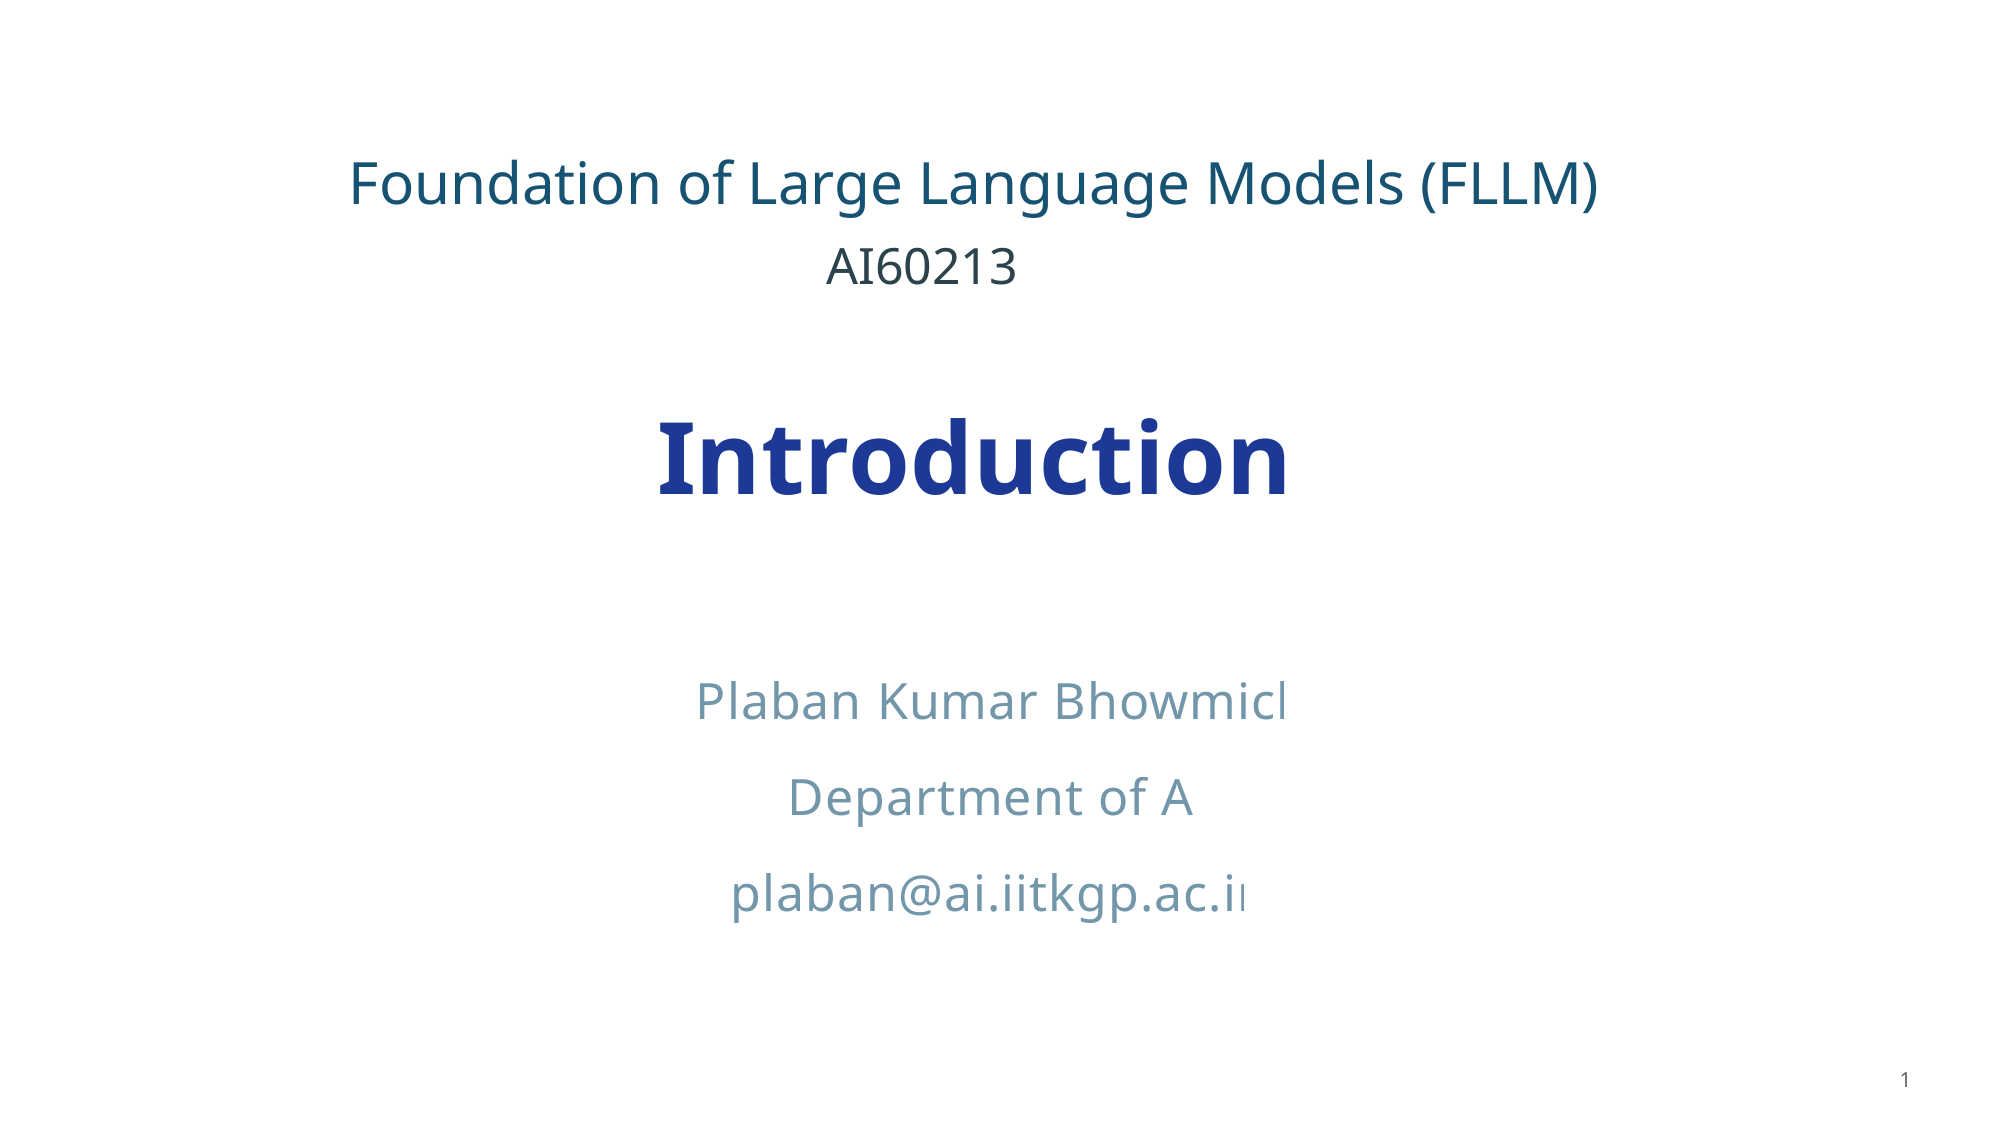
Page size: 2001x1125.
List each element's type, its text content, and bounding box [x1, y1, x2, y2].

subtitle Plaban Kumar Bhowmick Department of AI plaban@ai.iitkgp.ac.in [527, 647, 1473, 948]
slide_number 1 [1637, 1042, 1927, 1119]
title Introduction [272, 179, 1678, 523]
